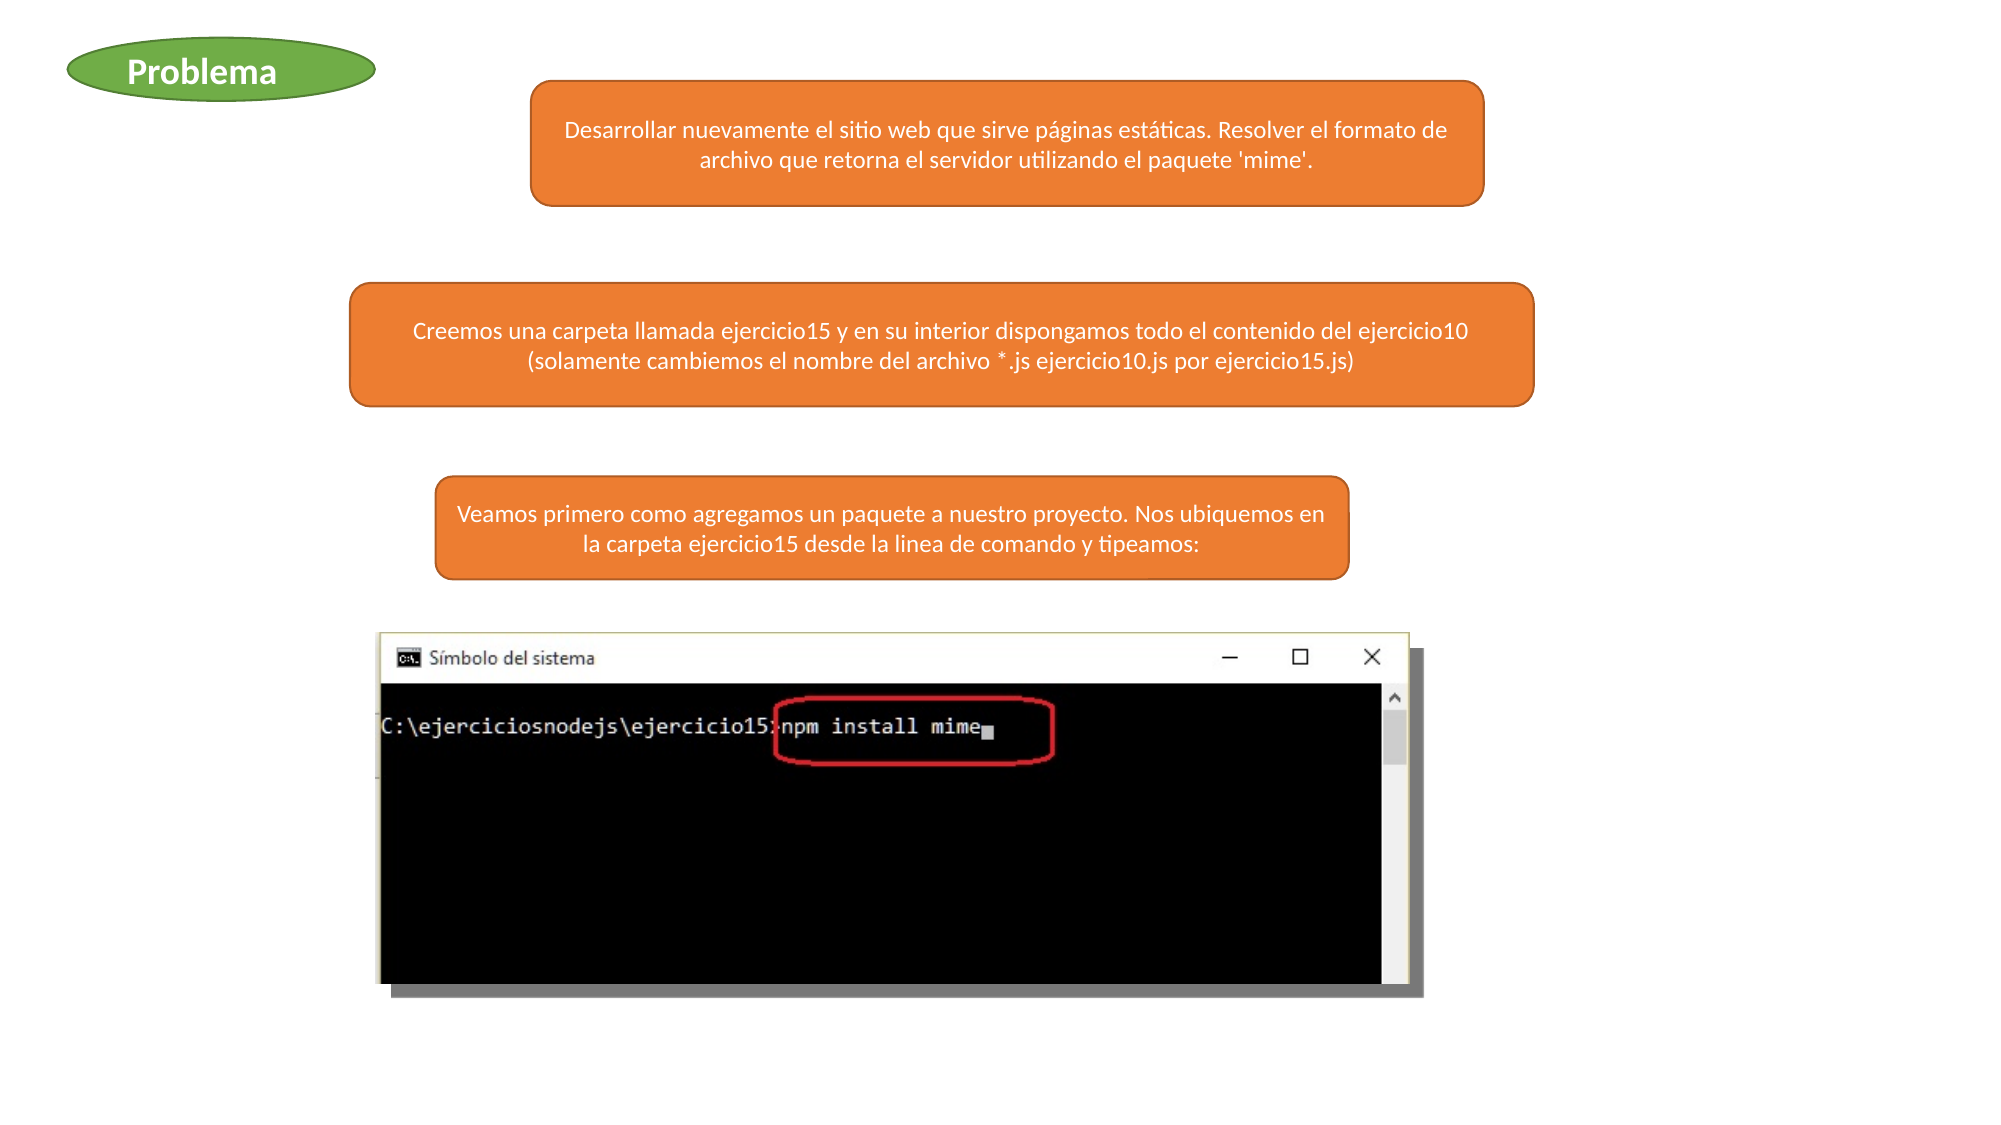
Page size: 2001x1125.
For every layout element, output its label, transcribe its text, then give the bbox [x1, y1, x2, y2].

text_box Veamos primero como agregamos un paquete a nuestro proyecto. Nos ubiquemos en la carpeta ejercicio15 desde la linea de comando y tipeamos: [435, 476, 1349, 580]
picture [374, 632, 1410, 985]
text_box Creemos una carpeta llamada ejercicio15 y en su interior dispongamos todo el contenido del ejercicio10 (solamente cambiemos el nombre del archivo *.js ejercicio10.js por ejercicio15.js) [349, 282, 1534, 407]
text_box Problema [67, 37, 375, 101]
text_box [137, 59, 1863, 278]
text_box Desarrollar nuevamente el sitio web que sirve páginas estáticas. Resolver el formato de archivo que retorna el servidor utilizando el paquete 'mime'. [530, 80, 1484, 206]
text_box [137, 299, 1863, 1014]
